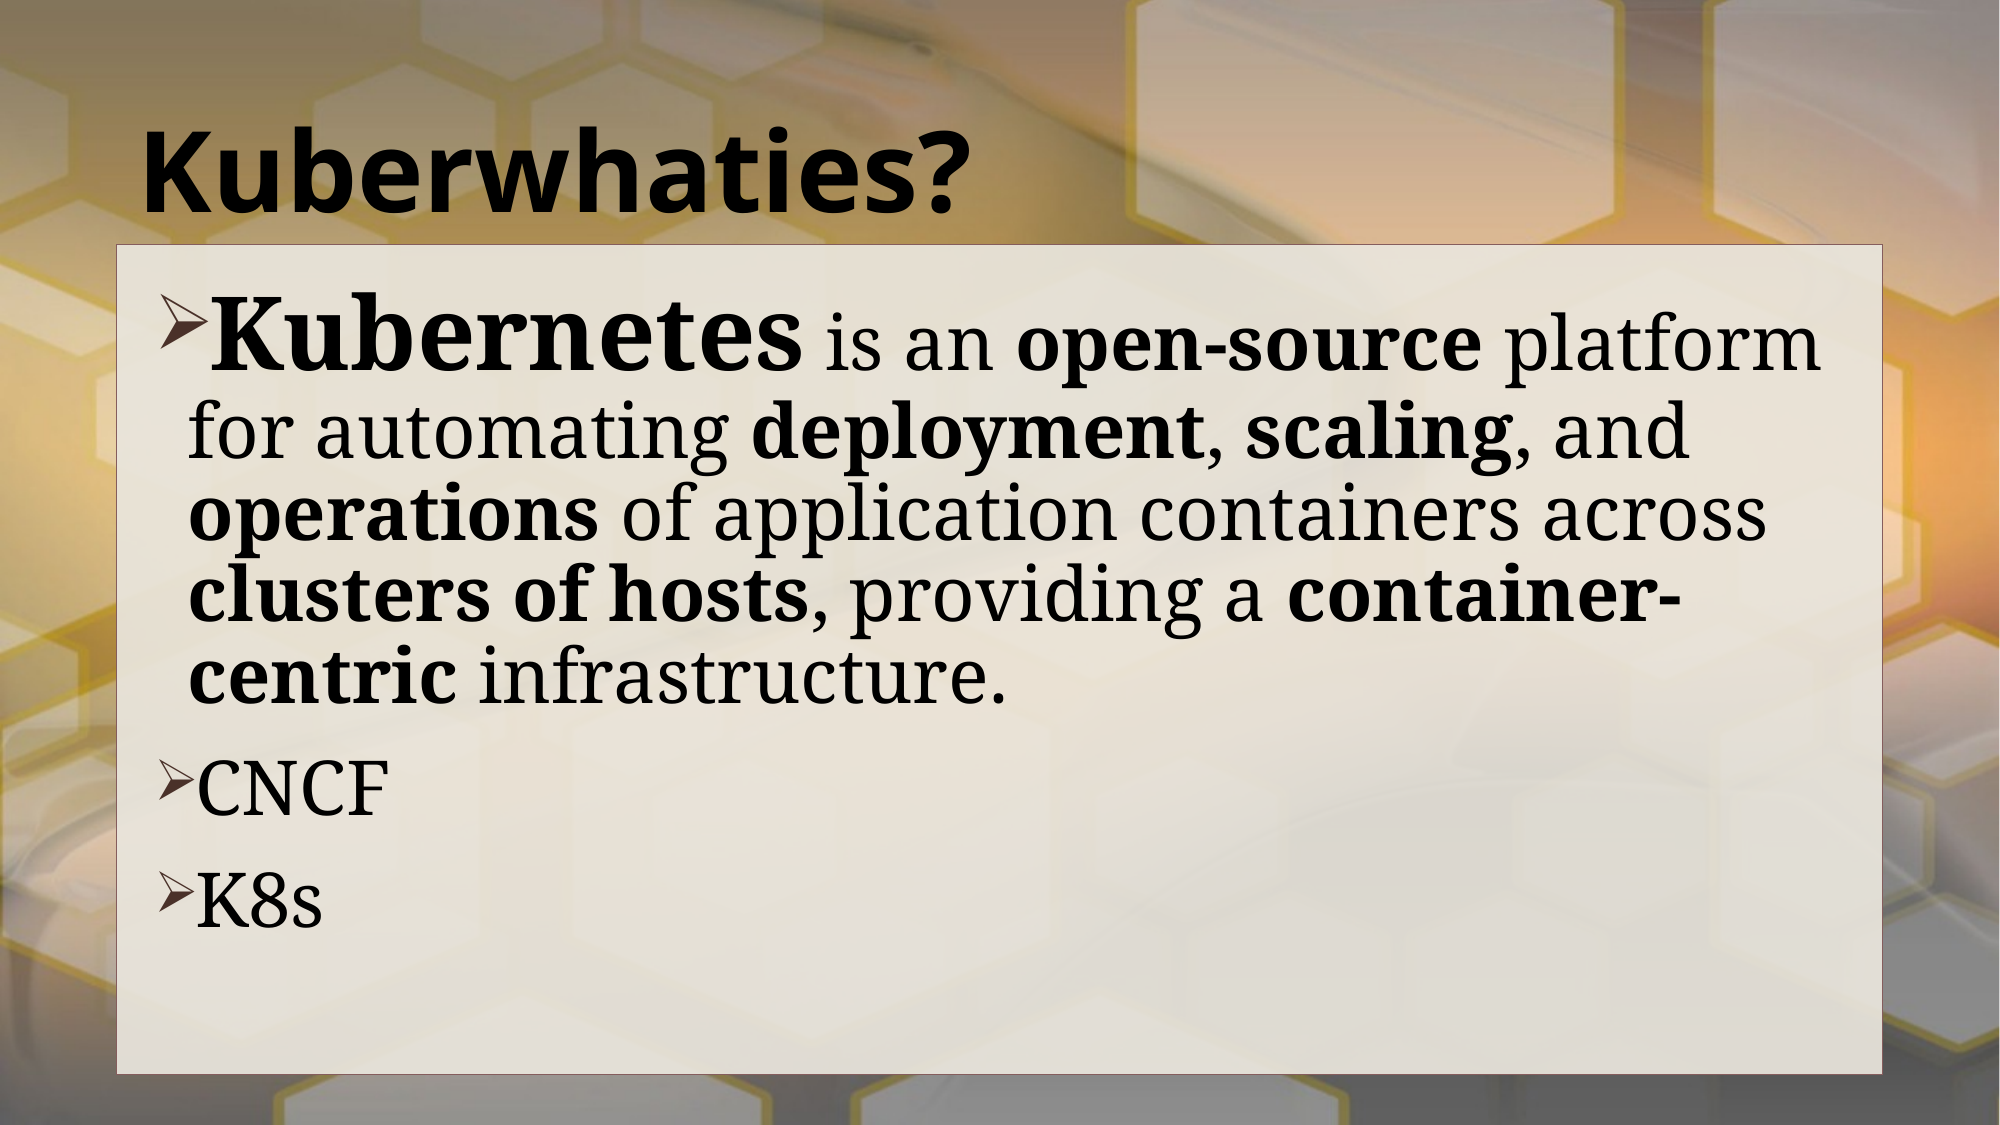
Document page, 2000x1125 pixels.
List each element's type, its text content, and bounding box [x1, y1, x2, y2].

list Kubernetes is an open-source platform for automating deployment, scaling, and operations of application containers across clusters of hosts, providing a container-centric infrastructure. CNCF K8s [116, 244, 1883, 1075]
title Kuberwhaties? [122, 57, 1883, 244]
picture [0, 0, 2000, 1125]
